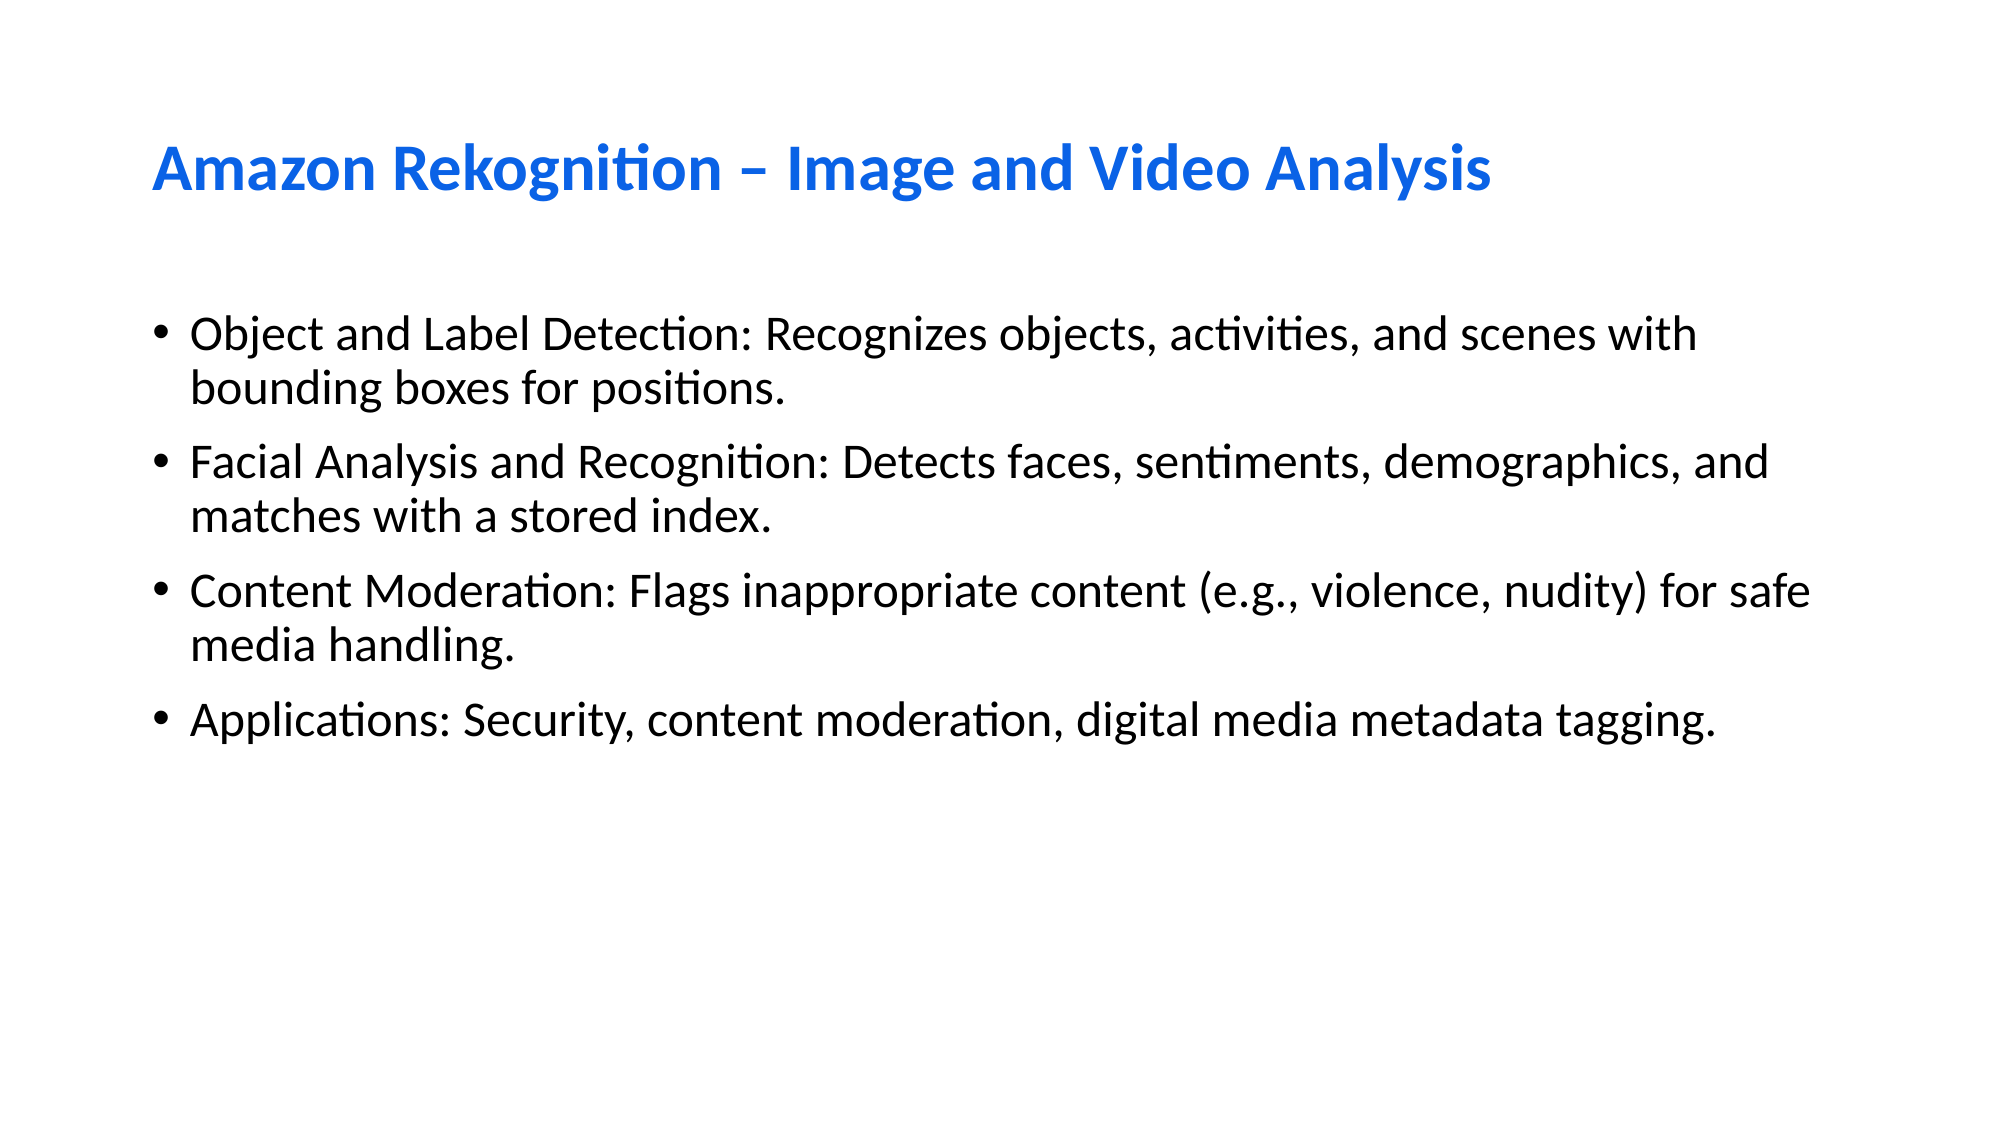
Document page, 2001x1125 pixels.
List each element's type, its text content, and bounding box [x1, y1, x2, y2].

list Object and Label Detection: Recognizes objects, activities, and scenes with bounding boxes for positions. Facial Analysis and Recognition: Detects faces, sentiments, demographics, and matches with a stored index. Content Moderation: Flags inappropriate content (e.g., violence, nudity) for safe media handling. Applications: Security, content moderation, digital media metadata tagging. [137, 299, 1863, 1014]
title Amazon Rekognition – Image and Video Analysis [137, 59, 1863, 278]
